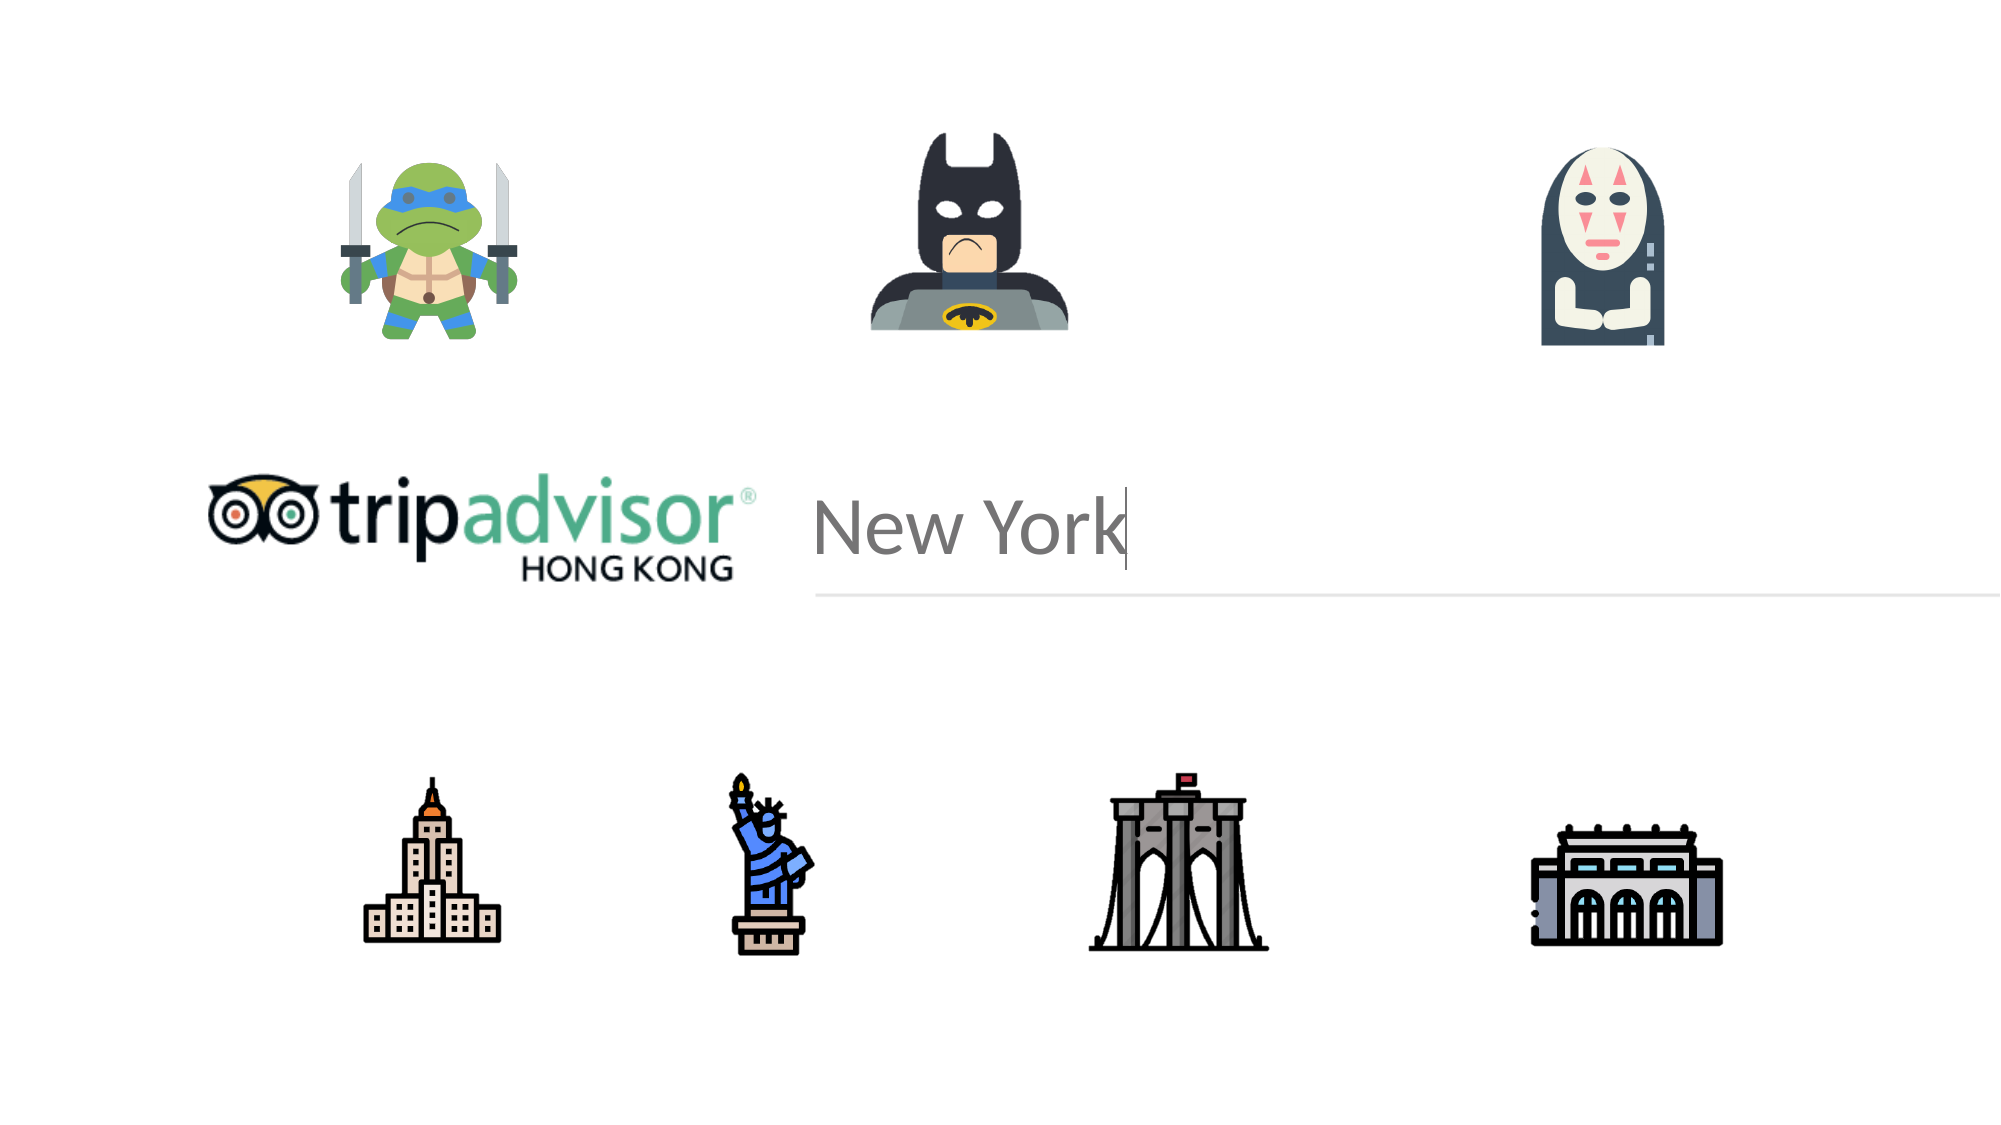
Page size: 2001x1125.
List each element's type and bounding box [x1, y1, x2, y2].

picture [666, 765, 876, 979]
picture [1505, 140, 1704, 367]
picture [1505, 790, 1750, 974]
text_box [172, 429, 2000, 627]
picture [336, 763, 547, 974]
picture [334, 157, 523, 345]
picture [848, 123, 1084, 359]
picture [1064, 750, 1301, 979]
